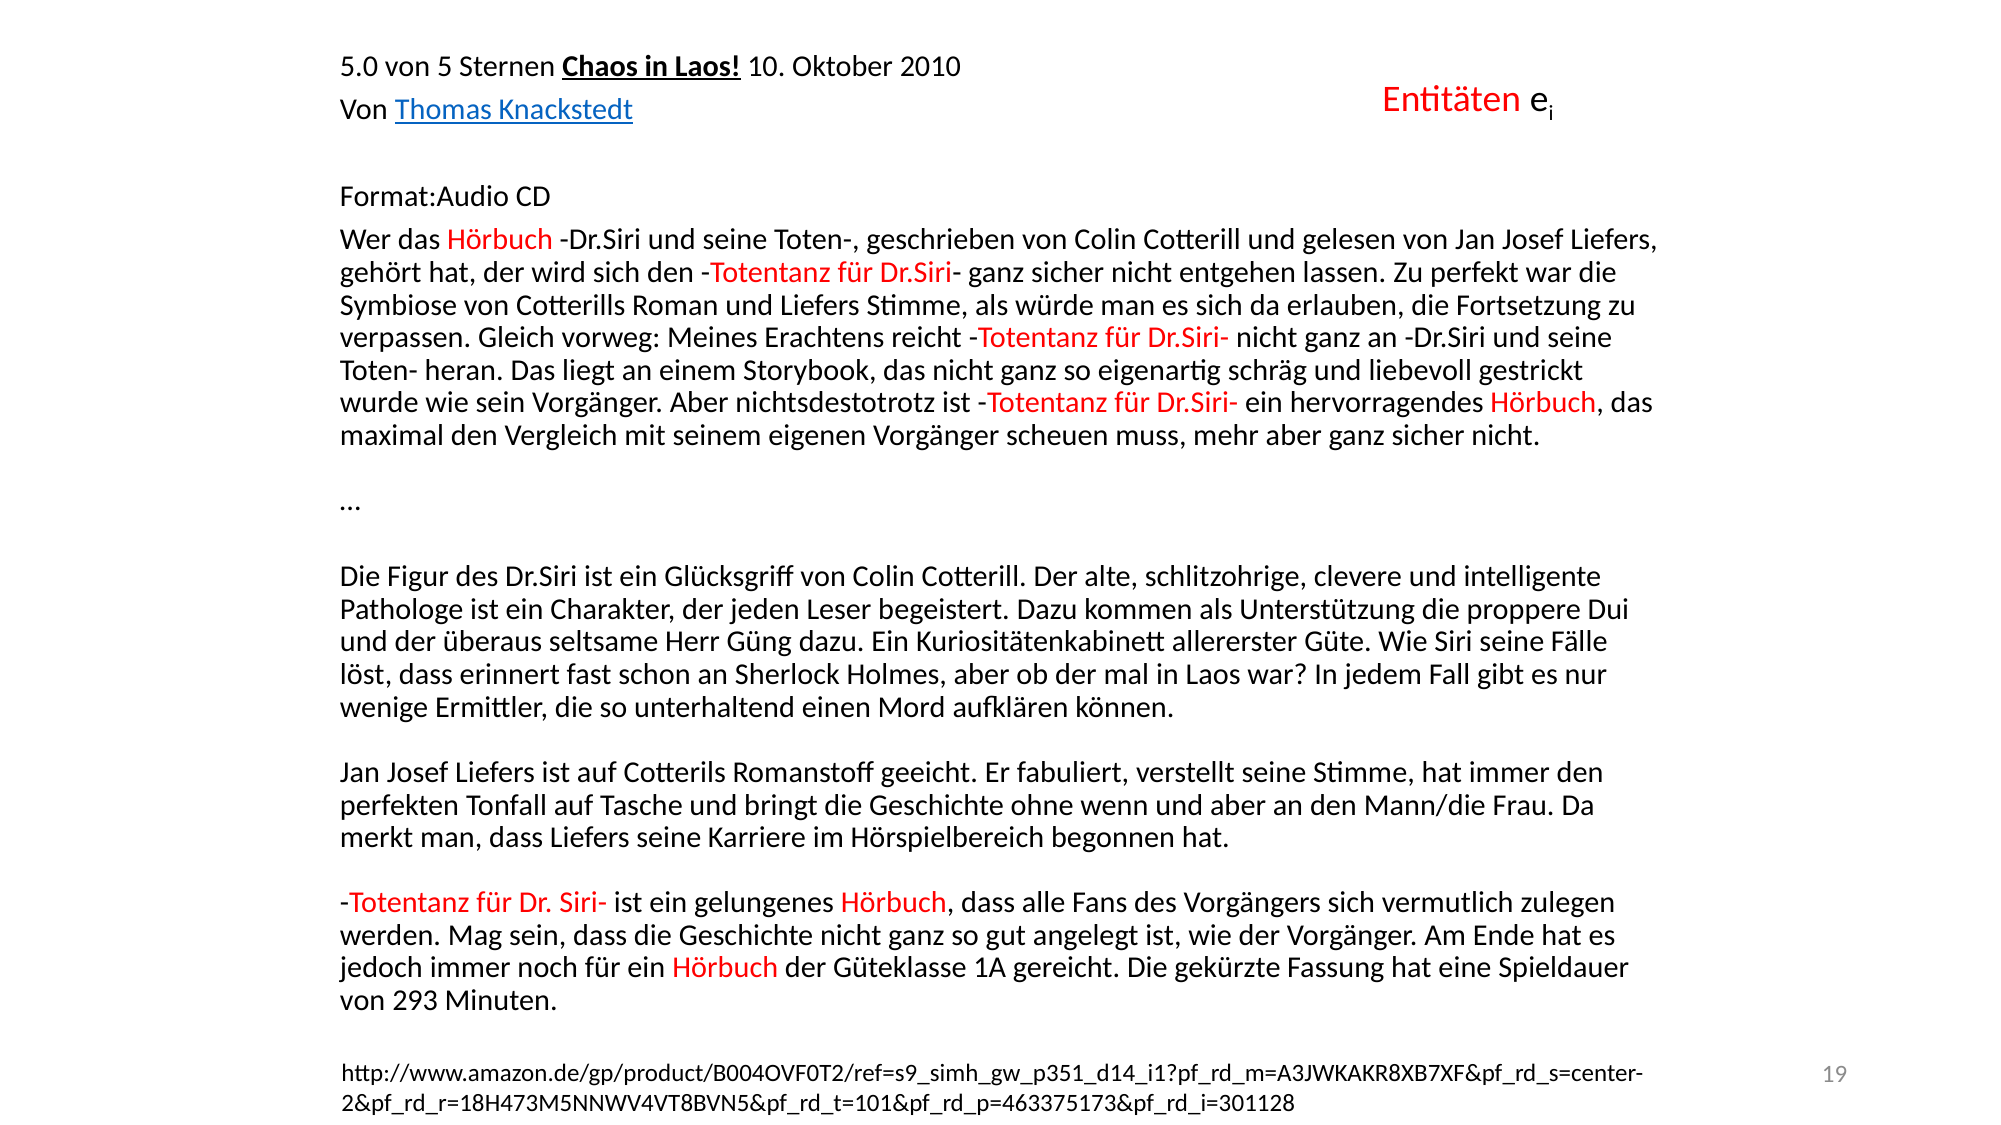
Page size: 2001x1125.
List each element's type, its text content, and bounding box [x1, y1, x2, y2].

text_box http://www.amazon.de/gp/product/B004OVF0T2/ref=s9_simh_gw_p351_d14_i1?pf_rd_m=A3JWKAKR8XB7XF&pf_rd_s=center-2&pf_rd_r=18H473M5NNWV4VT8BVN5&pf_rd_t=101&pf_rd_p=463375173&pf_rd_i=301128 [326, 1049, 1733, 1124]
list 5.0 von 5 Sternen Chaos in Laos! 10. Oktober 2010 Von Thomas Knackstedt Format:Audio CD Wer das Hörbuch -Dr.Siri und seine Toten-, geschrieben von Colin Cotterill und gelesen von Jan Josef Liefers, gehört hat, der wird sich den -Totentanz für Dr.Siri- ganz sicher nicht entgehen lassen. Zu perfekt war die Symbiose von Cotterills Roman und Liefers Stimme, als würde man es sich da erlauben, die Fortsetzung zu verpassen. Gleich vorweg: Meines Erachtens reicht -Totentanz für Dr.Siri- nicht ganz an -Dr.Siri und seine Toten- heran. Das liegt an einem Storybook, das nicht ganz so eigenartig schräg und liebevoll gestrickt wurde wie sein Vorgänger. Aber nichtsdestotrotz ist -Totentanz für Dr.Siri- ein hervorragendes Hörbuch, das maximal den Vergleich mit seinem eigenen Vorgänger scheuen muss, mehr aber ganz sicher nicht. … Die Figur des Dr.Siri ist ein Glücksgriff von Colin Cotterill. Der alte, schlitzohrige, clevere und intelligente Pathologe ist ein Charakter, der jeden Leser begeistert. Dazu kommen als Unterstützung die proppere Dui und der überaus seltsame Herr Güng dazu. Ein Kuriositätenkabinett allererster Güte. Wie Siri seine Fälle löst, dass erinnert fast schon an Sherlock Holmes, aber ob der mal in Laos war? In jedem Fall gibt es nur wenige Ermittler, die so unterhaltend einen Mord aufklären können. Jan Josef Liefers ist auf Cotterils Romanstoff geeicht. Er fabuliert, verstellt seine Stimme, hat immer den perfekten Tonfall auf Tasche und bringt die Geschichte ohne wenn und aber an den Mann/die Frau. Da merkt man, dass Liefers seine Karriere im Hörspielbereich begonnen hat. -Totentanz für Dr. Siri- ist ein gelungenes Hörbuch, dass alle Fans des Vorgängers sich vermutlich zulegen werden. Mag sein, dass die Geschichte nicht ganz so gut angelegt ist, wie der Vorgänger. Am Ende hat es jedoch immer noch für ein Hörbuch der Güteklasse 1A gereicht. Die gekürzte Fassung hat eine Spieldauer von 293 Minuten. [324, 42, 1675, 1071]
text_box Entitäten ei [1367, 66, 1569, 133]
slide_number 19 [1412, 1042, 1863, 1103]
